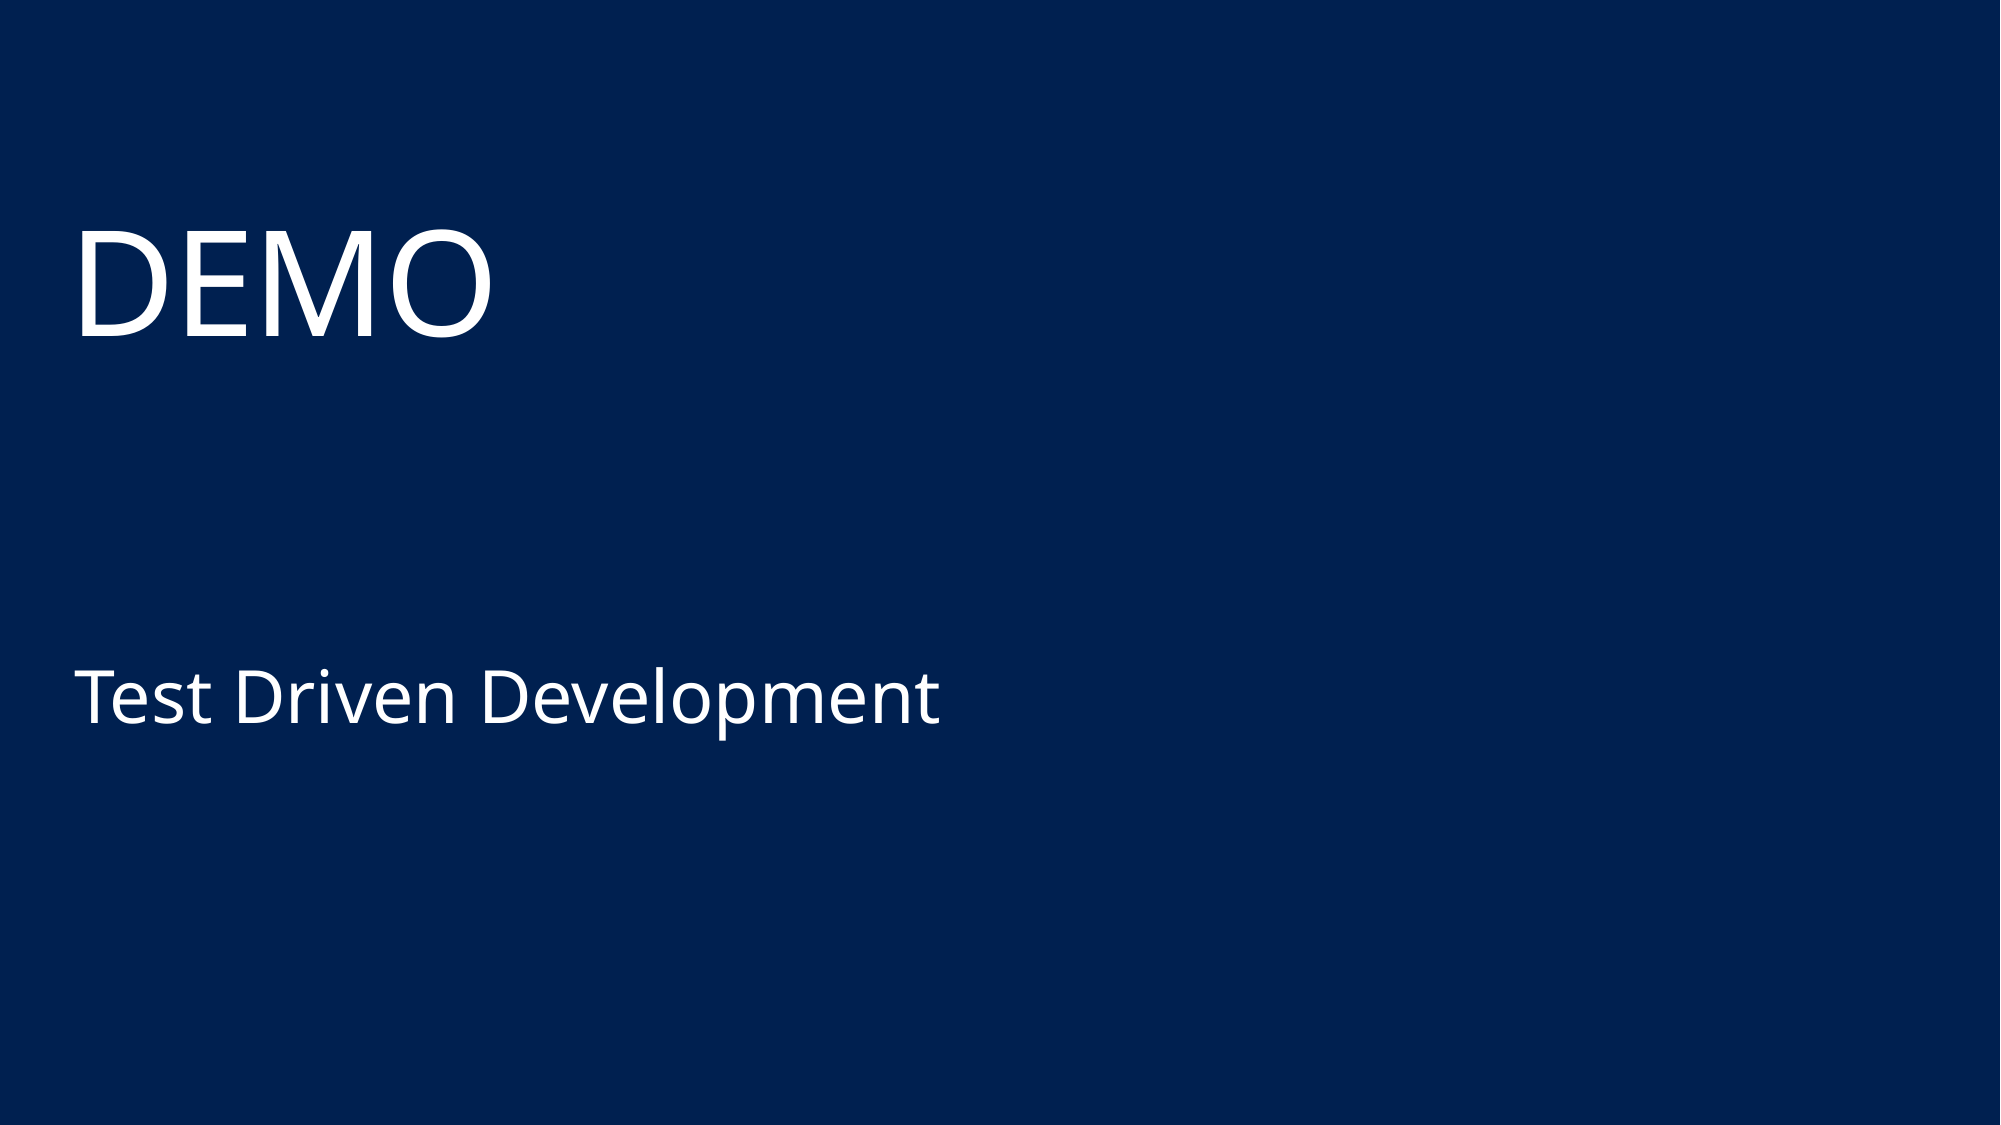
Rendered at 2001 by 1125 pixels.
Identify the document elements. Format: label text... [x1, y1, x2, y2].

title DEMO [44, 194, 1662, 636]
list Test Driven Development [44, 636, 1662, 931]
